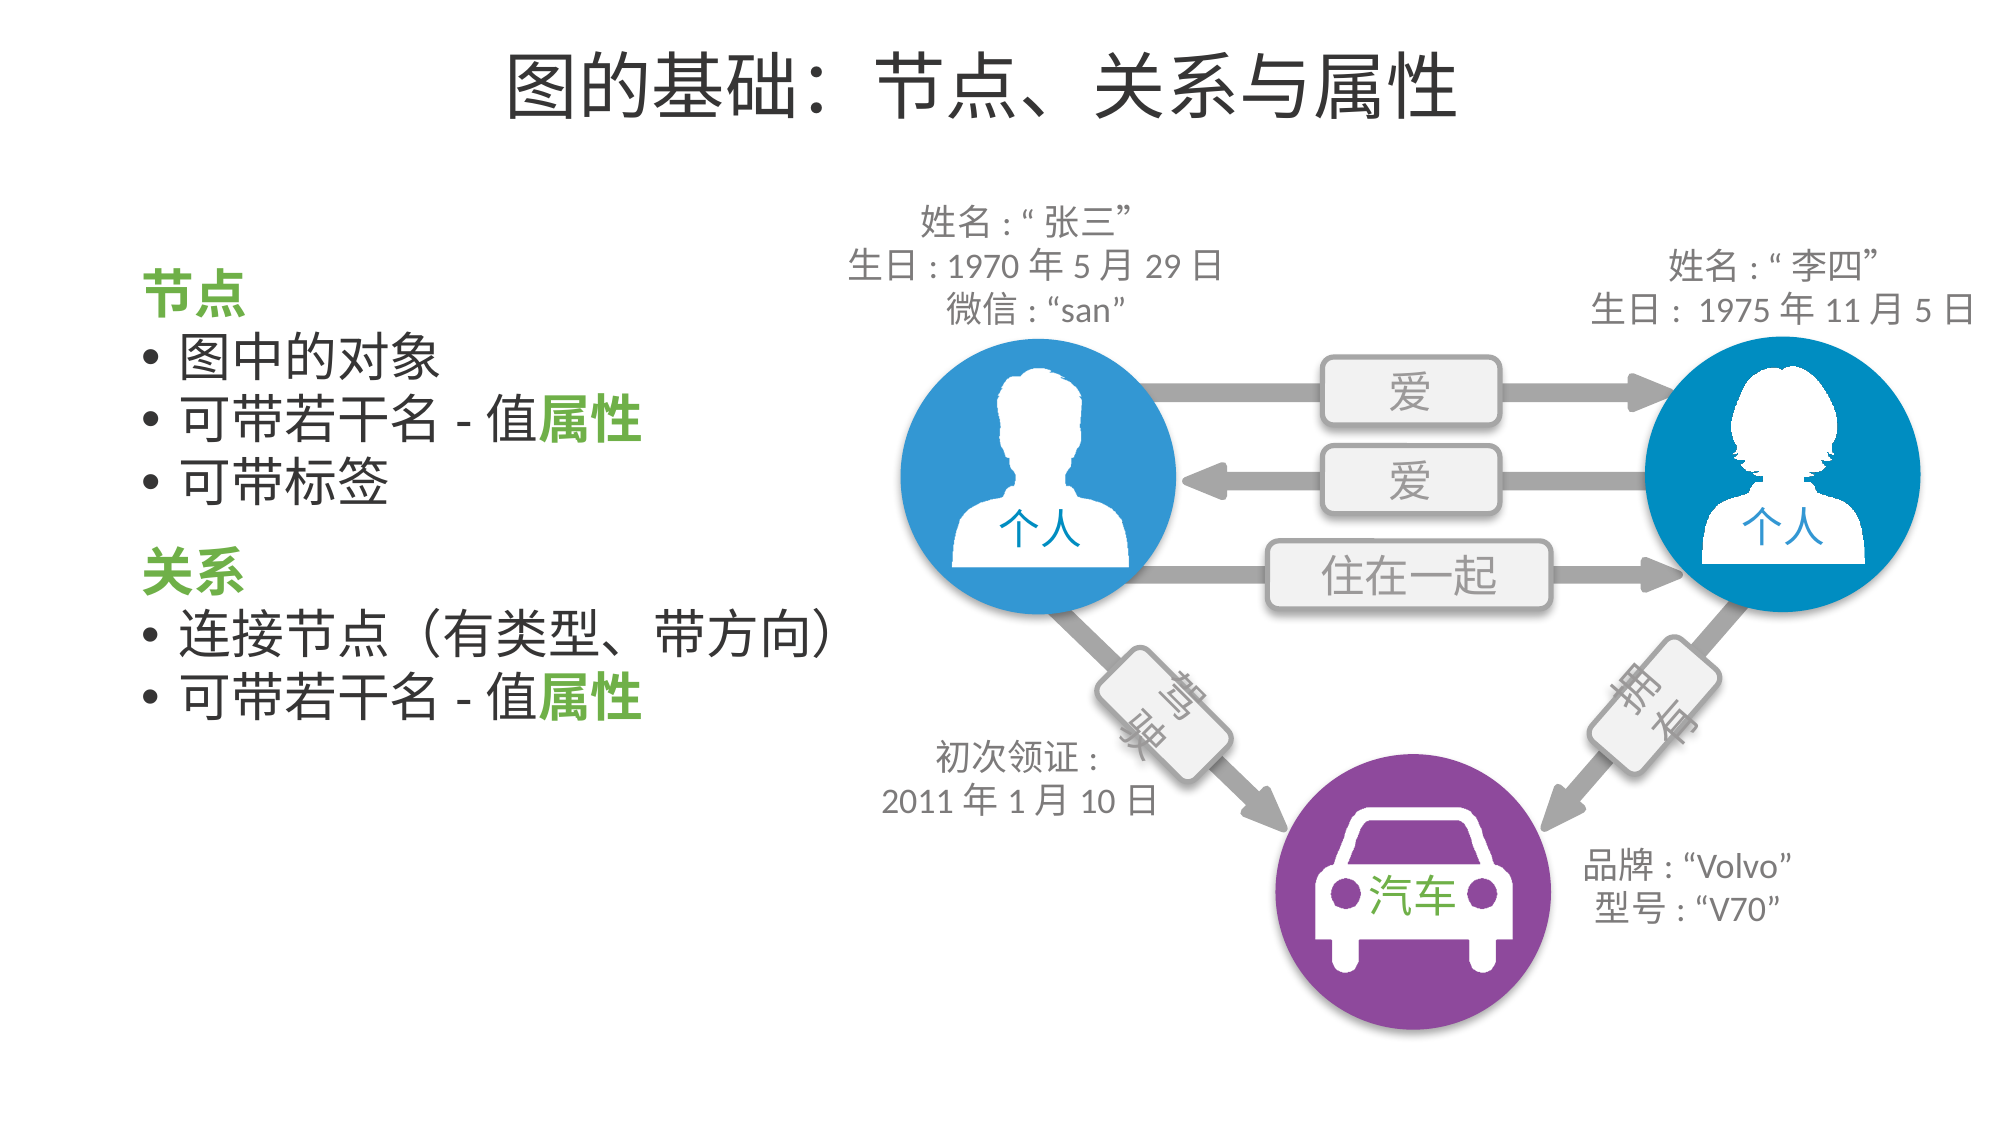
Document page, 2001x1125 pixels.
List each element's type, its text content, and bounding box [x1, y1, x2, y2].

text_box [1644, 336, 1922, 613]
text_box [1181, 540, 1613, 610]
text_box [1274, 753, 1552, 1031]
title 图的基础：节点、关系与属性 [408, 18, 1557, 161]
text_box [976, 679, 1335, 750]
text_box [899, 338, 1177, 615]
text_box 姓名: “李四” 生日: 1975年11月5日 [1590, 242, 1978, 330]
text_box 初次领证: 2011年1月10日 [967, 733, 1183, 821]
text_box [1185, 444, 1638, 515]
text_box 姓名: “张三” 生日: 1970年5月29日 微信: “san” [847, 199, 1227, 330]
list 节点 图中的对象 可带若干名-值属性 可带标签 关系 连接节点（有类型、带方向） 可带若干名-值属性 [126, 260, 967, 958]
text_box 品牌: “Volvo” 型号: “V70” [1582, 841, 1794, 929]
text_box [1619, 514, 1690, 872]
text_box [1181, 356, 1638, 426]
